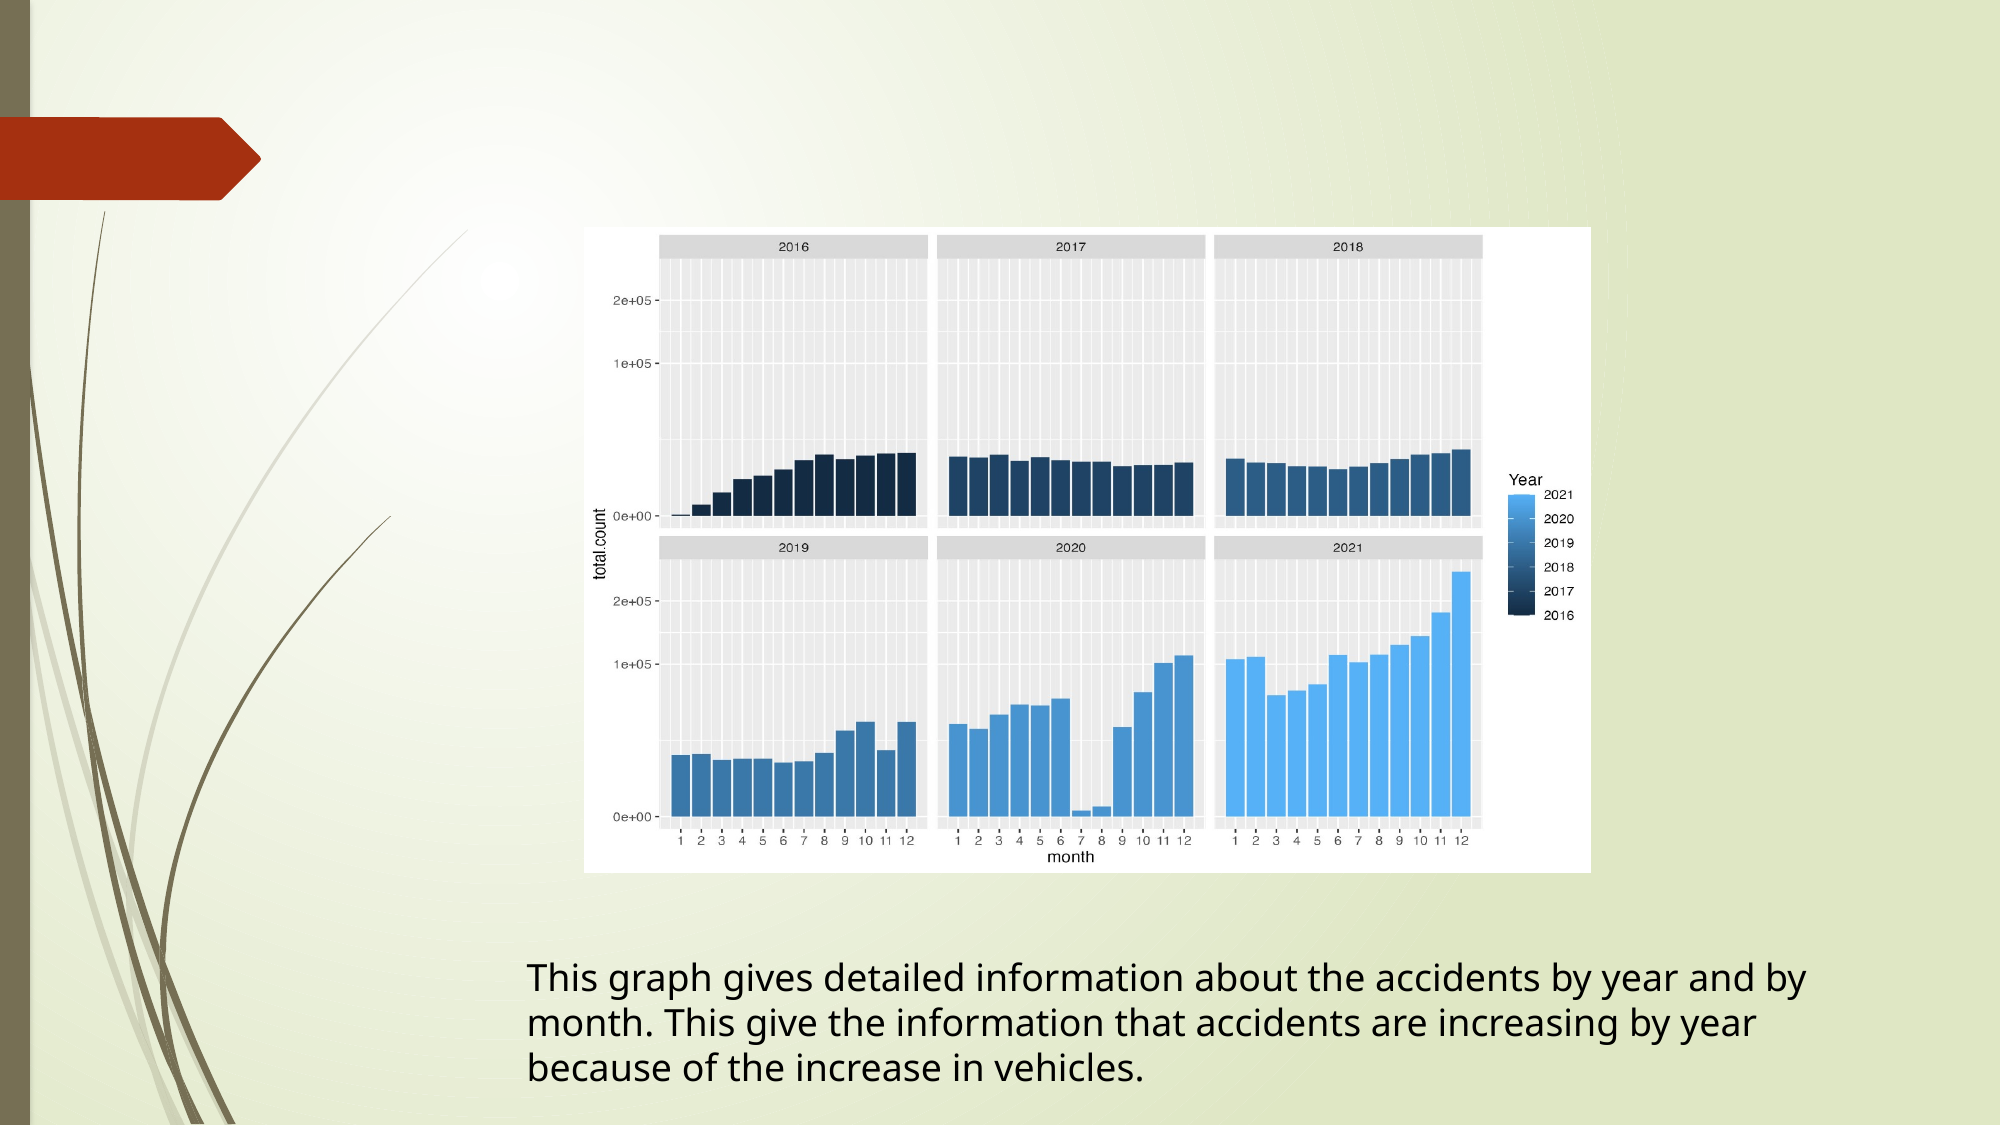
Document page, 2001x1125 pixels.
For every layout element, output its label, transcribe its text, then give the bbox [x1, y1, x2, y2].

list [584, 226, 1591, 873]
title [425, 102, 1888, 313]
text_box This graph gives detailed information about the accidents by year and by month. This give the information that accidents are increasing by year because of the increase in vehicles. [511, 946, 1873, 1097]
